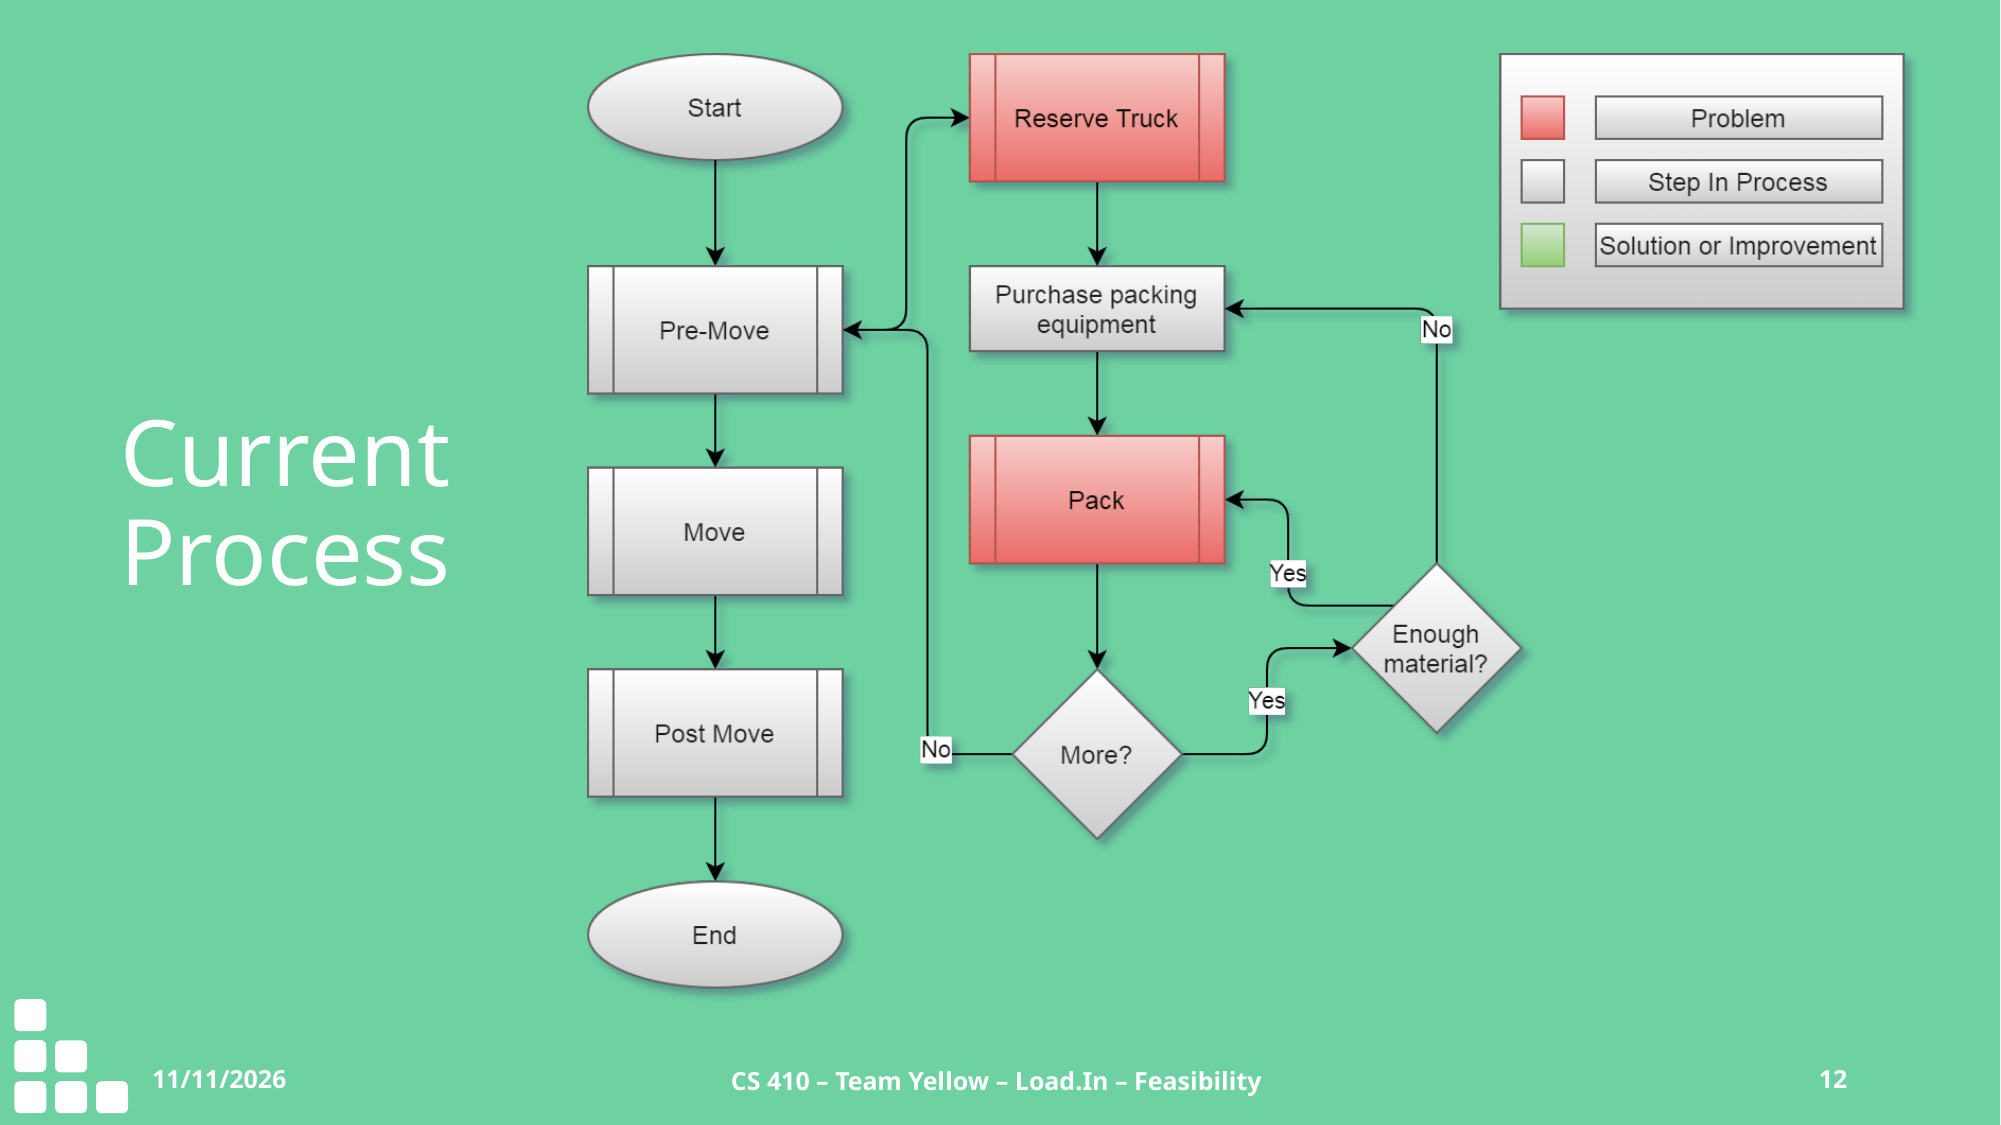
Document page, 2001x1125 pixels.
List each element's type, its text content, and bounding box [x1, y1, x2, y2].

text_box CS 410 – Team Yellow – Load.In – Feasibility [662, 1035, 1338, 1125]
text_box 12 [1412, 1035, 1863, 1125]
picture [587, 52, 1928, 1012]
text_box 11/3/2020 [137, 1035, 588, 1125]
text_box Current Process [105, 352, 582, 660]
